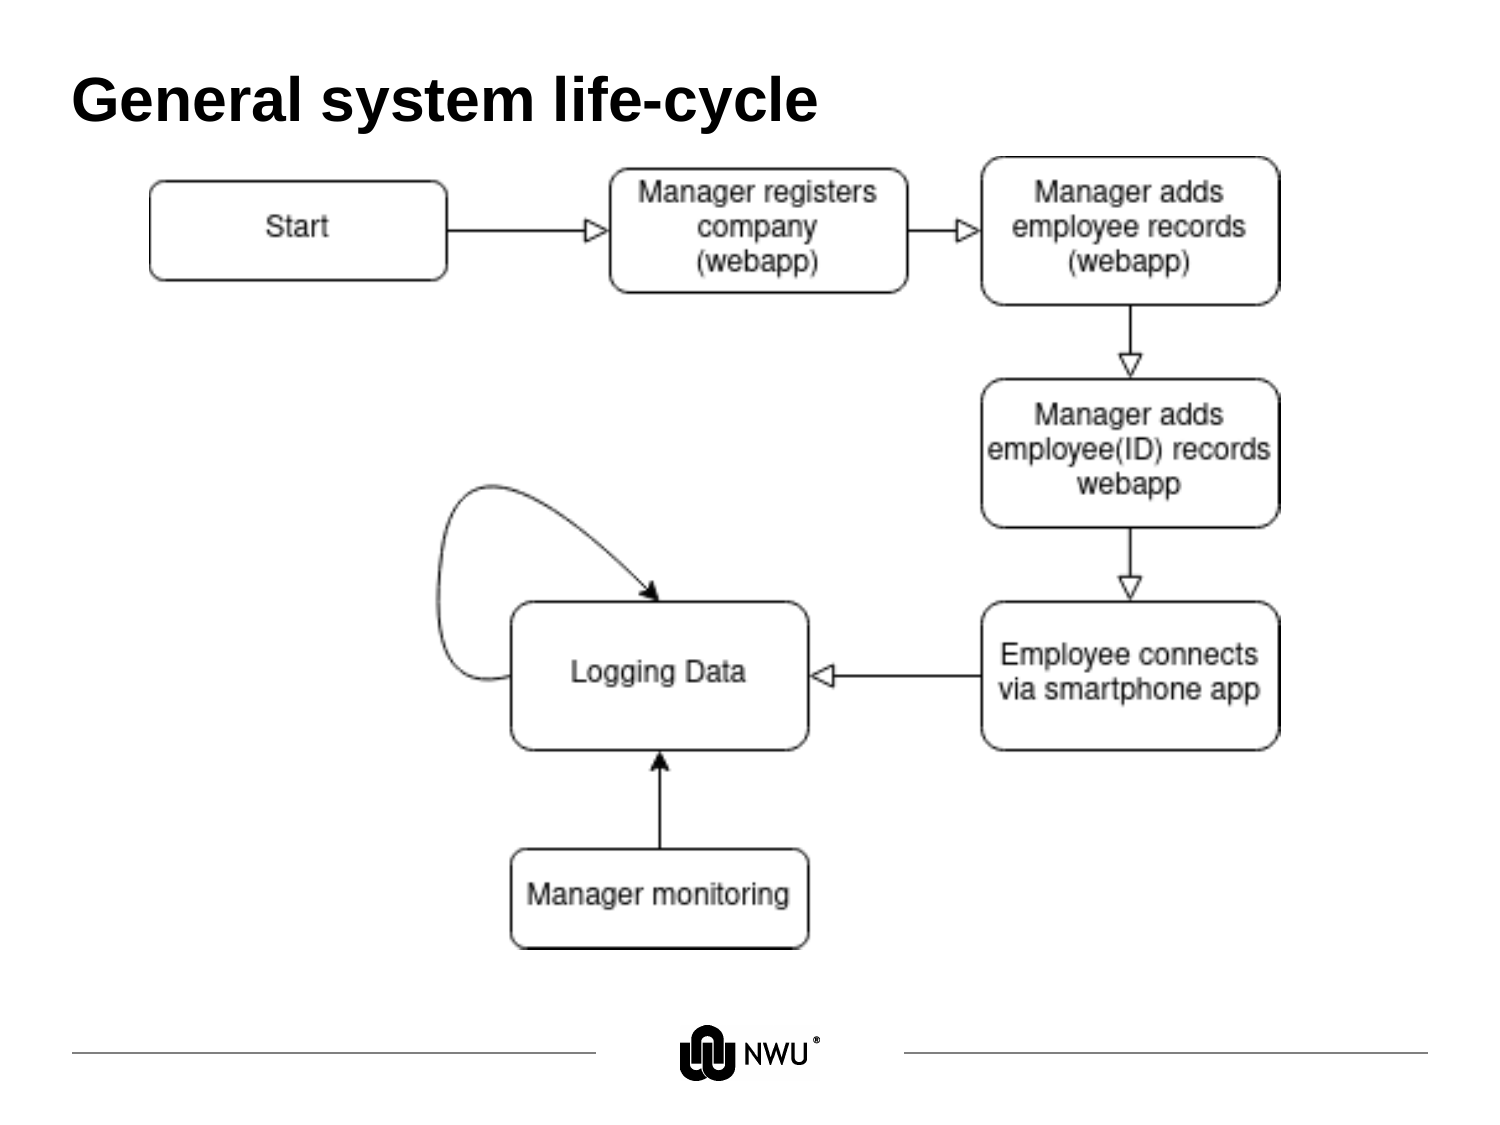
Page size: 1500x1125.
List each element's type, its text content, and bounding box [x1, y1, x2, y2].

title General system life-cycle [56, 59, 1444, 208]
picture [680, 1025, 820, 1081]
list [149, 156, 1281, 951]
